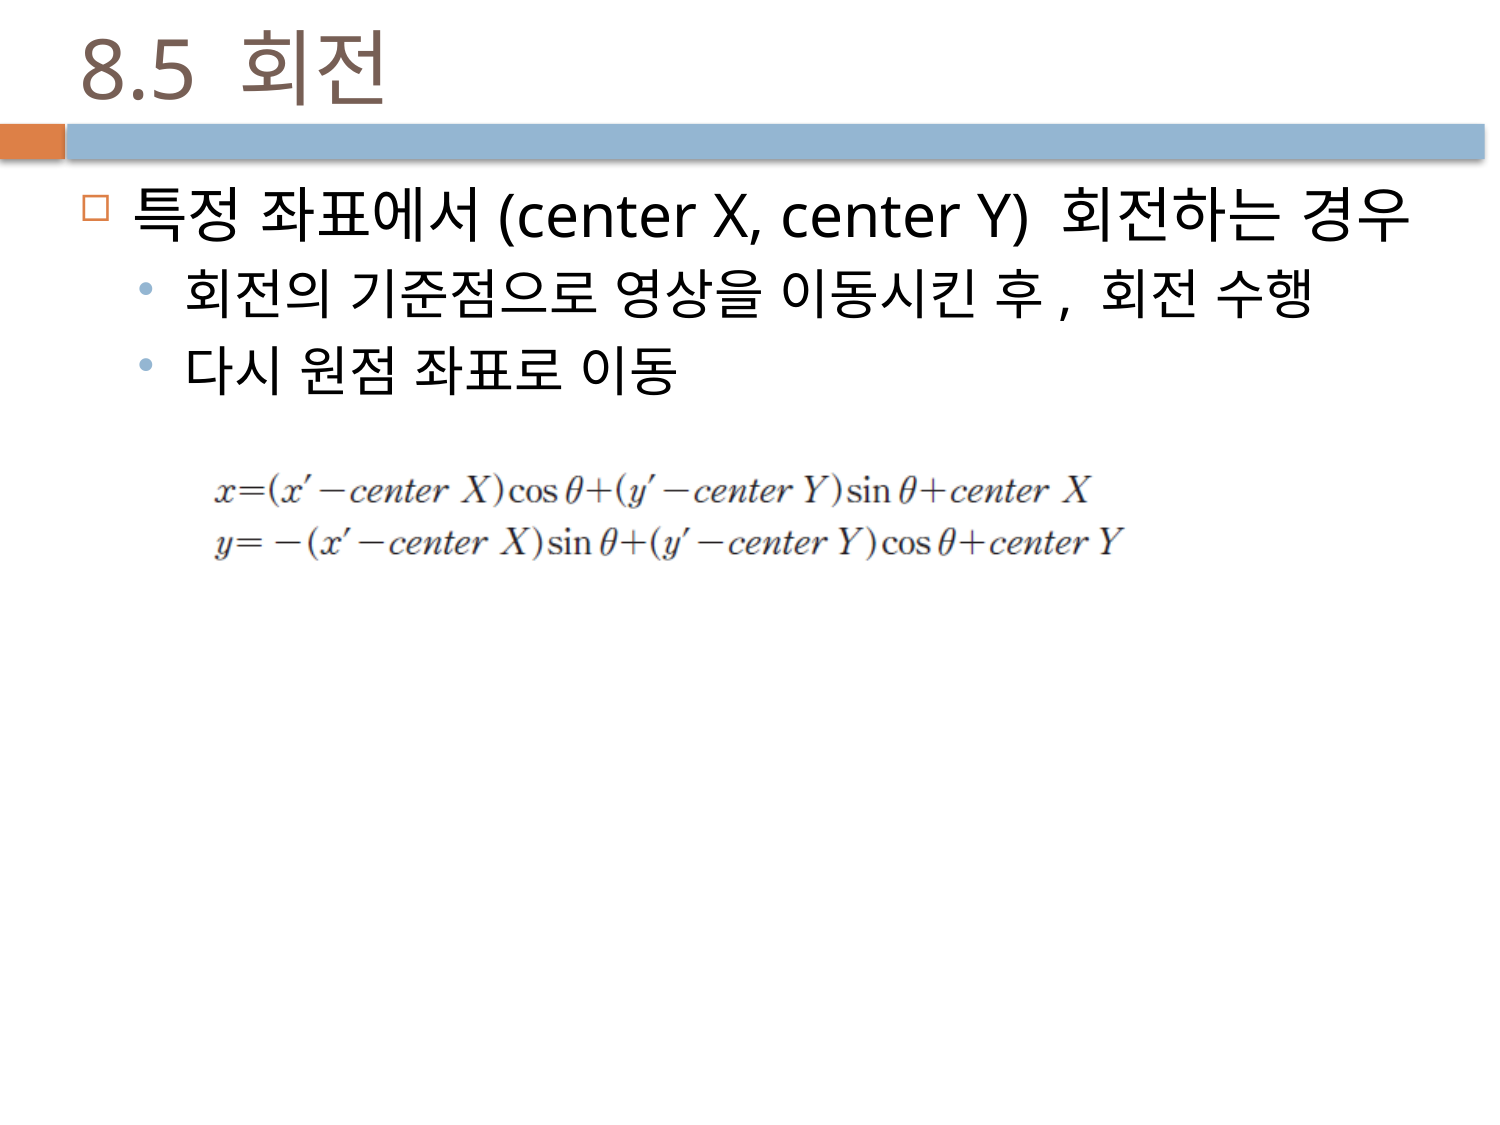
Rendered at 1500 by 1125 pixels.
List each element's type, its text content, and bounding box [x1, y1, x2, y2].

picture [175, 432, 1211, 619]
list 특정 좌표에서(center X, center Y) 회전하는 경우 회전의 기준점으로 영상을 이동시킨 후, 회전 수행 다시 원점 좌표로 이동 [64, 169, 1471, 1059]
title 8.5 회전 [64, 7, 1471, 126]
